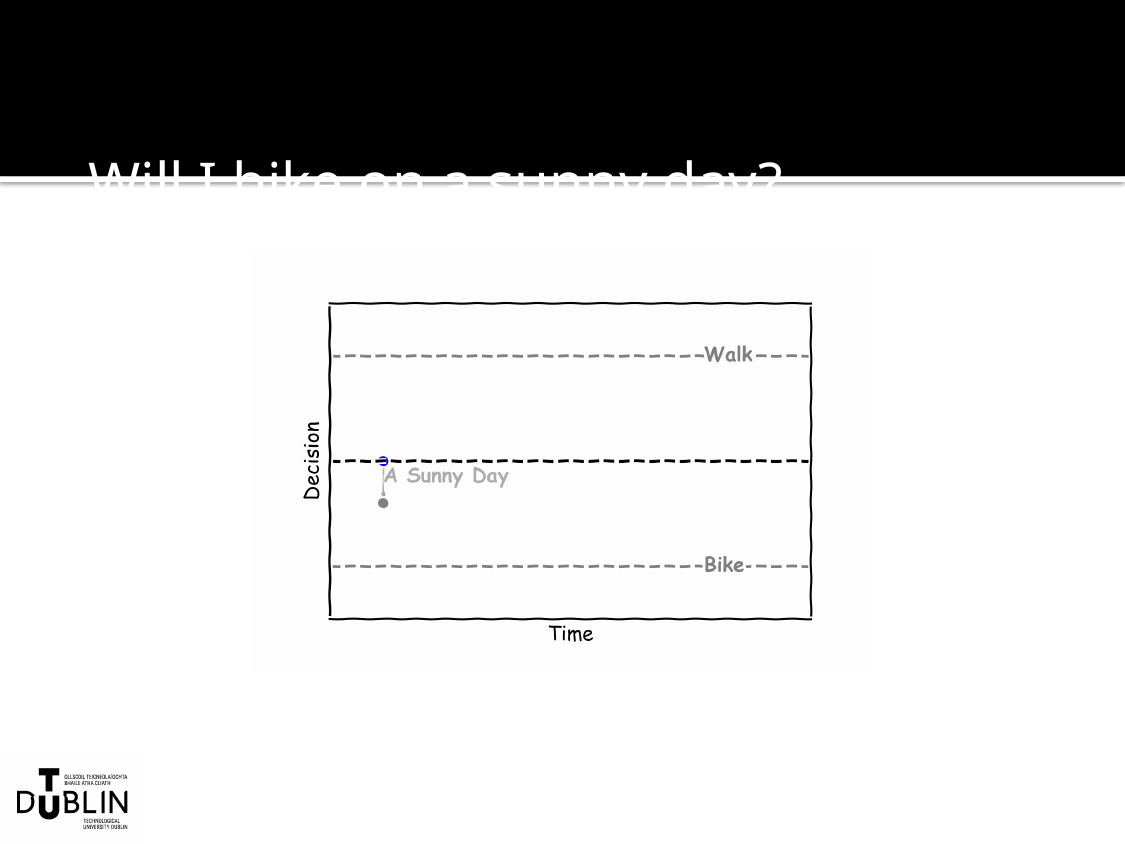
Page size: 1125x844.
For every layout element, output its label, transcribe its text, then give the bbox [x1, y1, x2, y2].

title Will I bike on a sunny day? [77, 129, 1048, 233]
picture [0, 753, 144, 844]
picture [252, 253, 873, 671]
